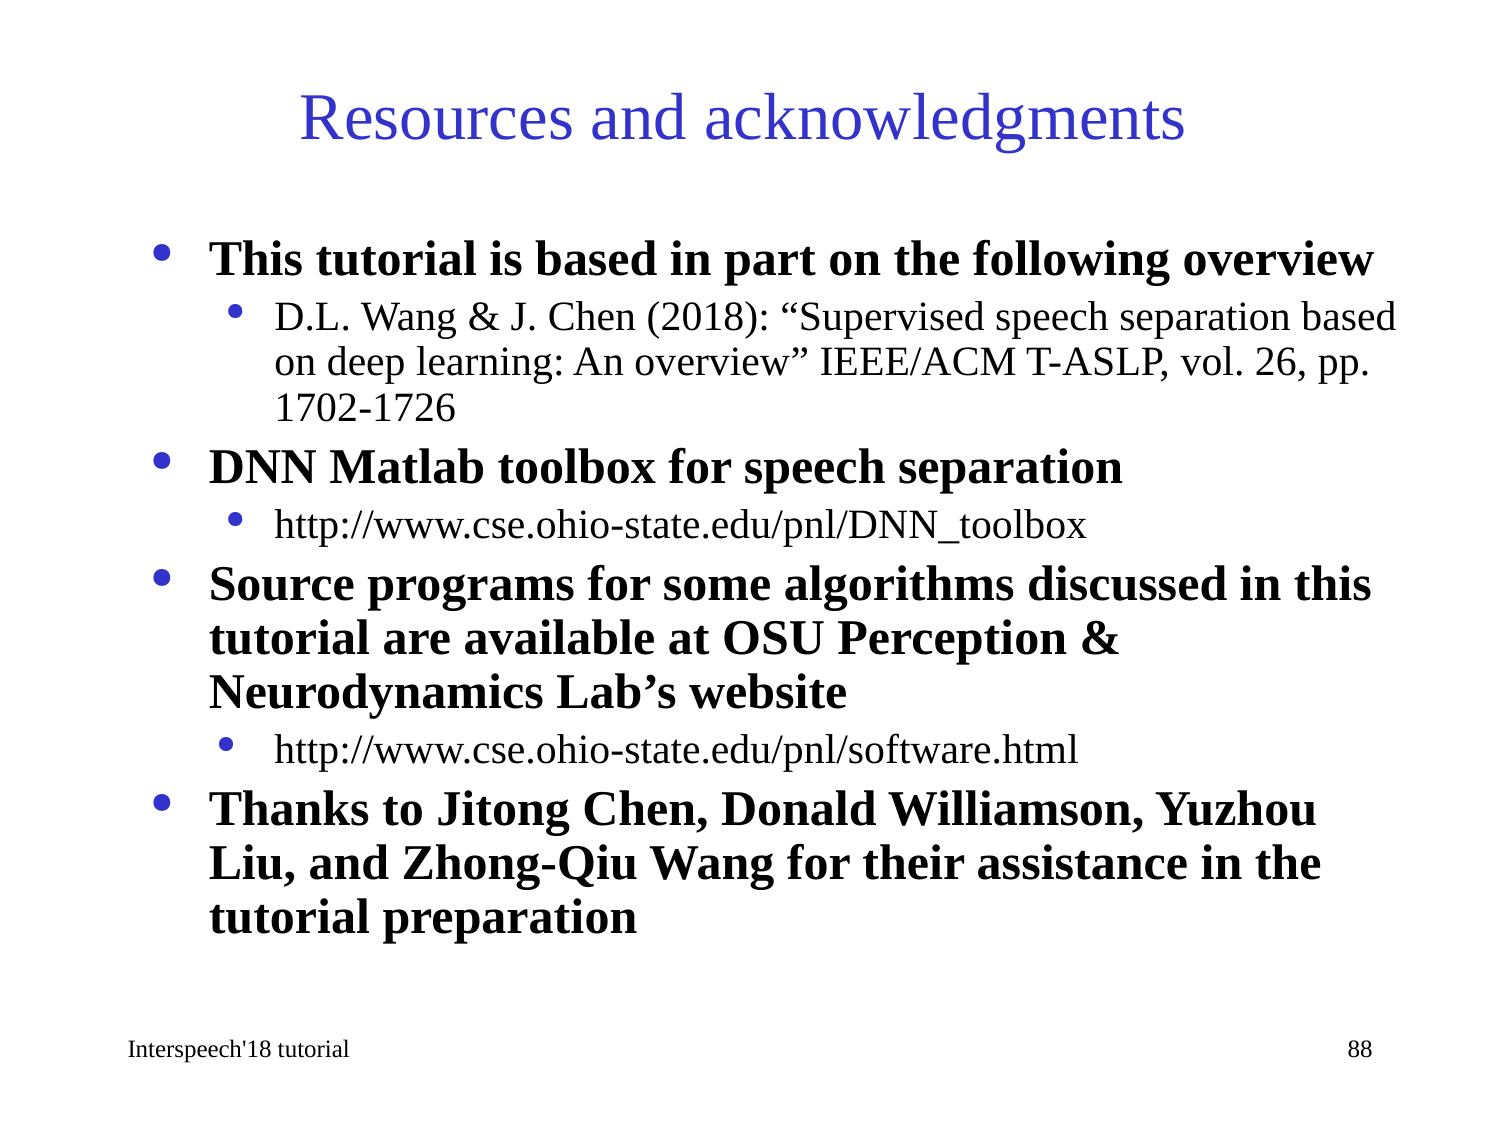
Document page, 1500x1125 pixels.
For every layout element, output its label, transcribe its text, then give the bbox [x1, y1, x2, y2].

slide_number Interspeech'18 tutorial [112, 1024, 426, 1101]
title Resources and acknowledgments [87, 62, 1400, 163]
list This tutorial is based in part on the following overview D.L. Wang & J. Chen (2018): “Supervised speech separation based on deep learning: An overview” IEEE/ACM T-ASLP, vol. 26, pp. 1702-1726 DNN Matlab toolbox for speech separation http://www.cse.ohio-state.edu/pnl/DNN_toolbox Source programs for some algorithms discussed in this tutorial are available at OSU Perception & Neurodynamics Lab’s website http://www.cse.ohio-state.edu/pnl/software.html Thanks to Jitong Chen, Donald Williamson, Yuzhou Liu, and Zhong-Qiu Wang for their assistance in the tutorial preparation [137, 224, 1419, 1004]
slide_number 88 [1074, 1024, 1388, 1101]
